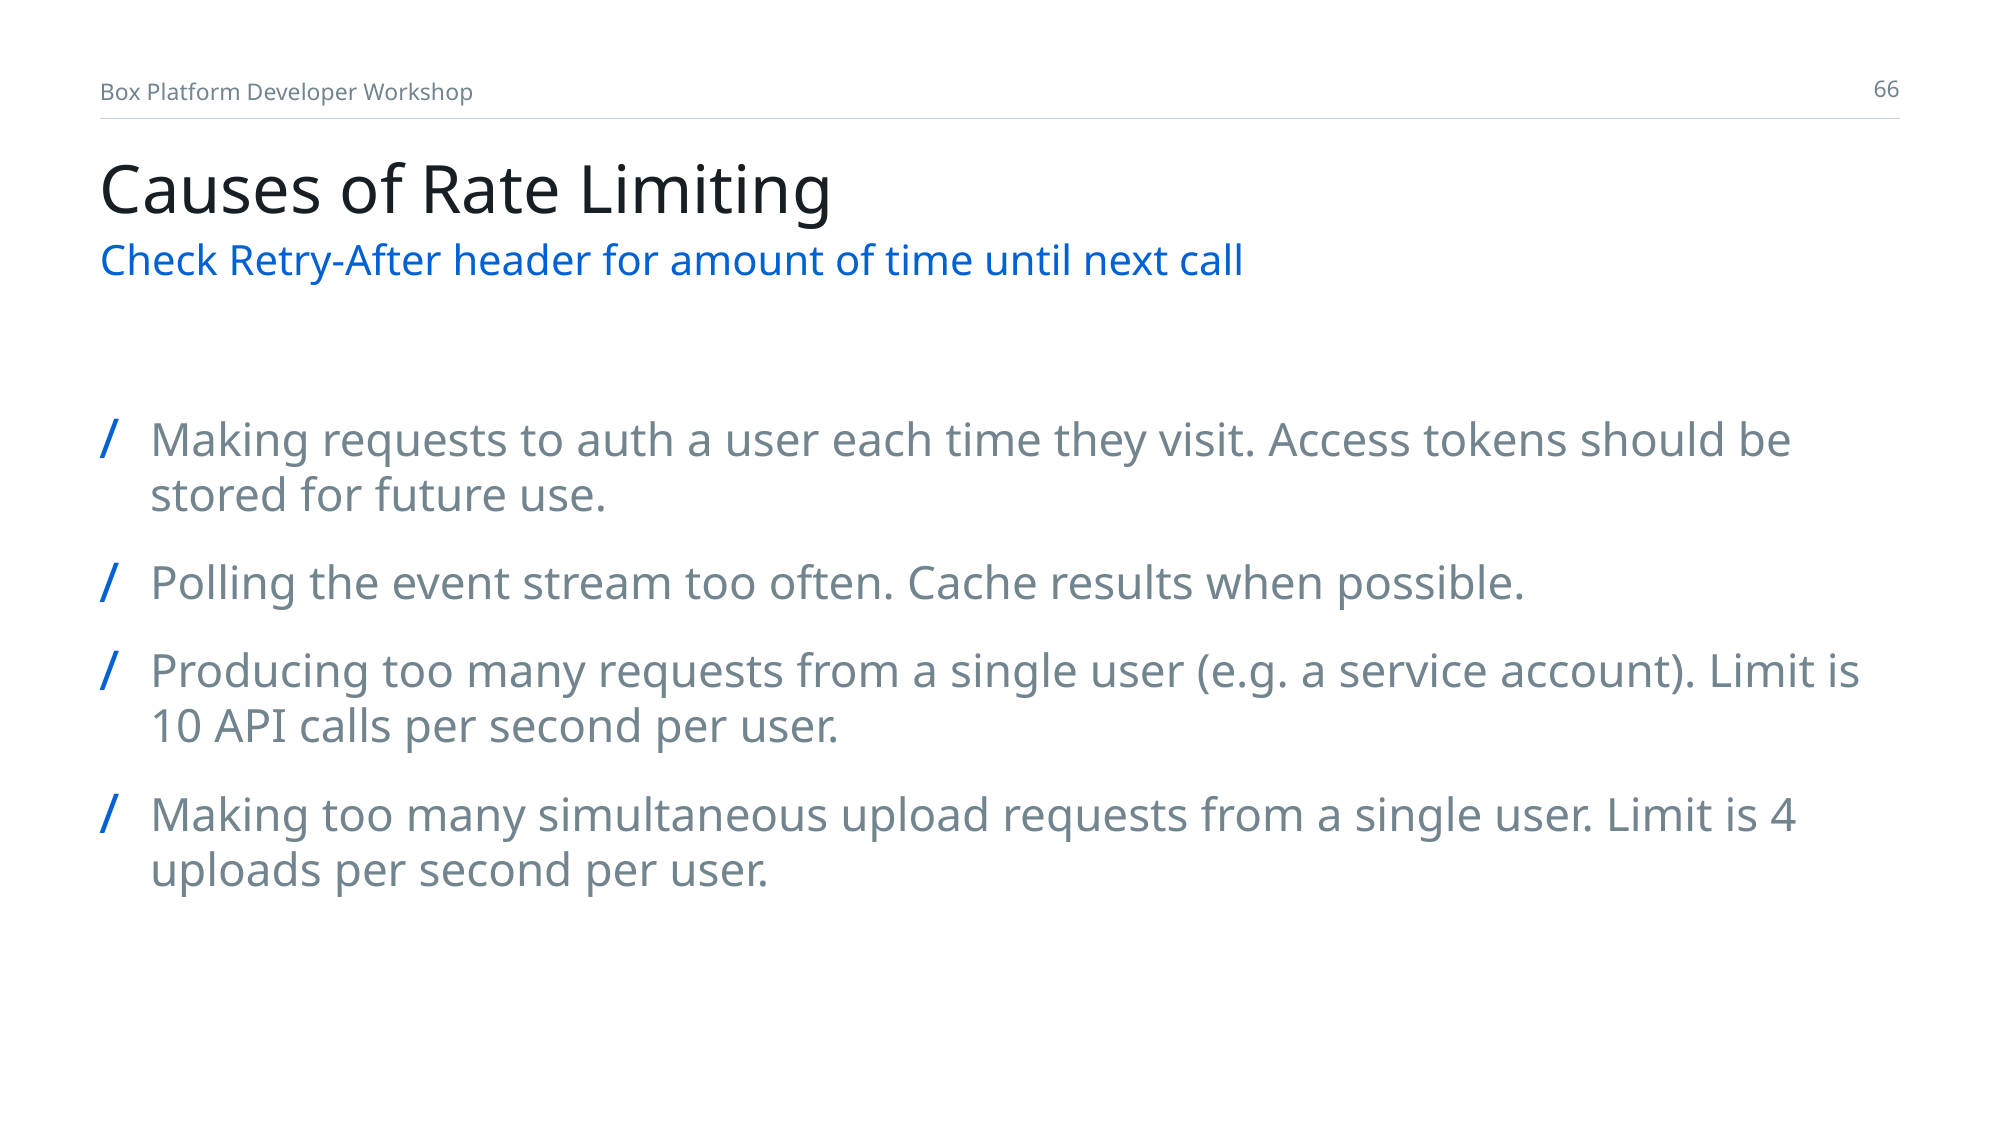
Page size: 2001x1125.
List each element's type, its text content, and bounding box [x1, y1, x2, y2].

list Making requests to auth a user each time they visit. Access tokens should be stored for future use. Polling the event stream too often. Cache results when possible. Producing too many requests from a single user (e.g. a service account). Limit is 10 API calls per second per user. Making too many simultaneous upload requests from a single user. Limit is 4 uploads per second per user. [99, 402, 1902, 975]
title Causes of Rate Limiting [99, 147, 1900, 233]
list Check Retry-After header for amount of time until next call [99, 233, 1900, 317]
